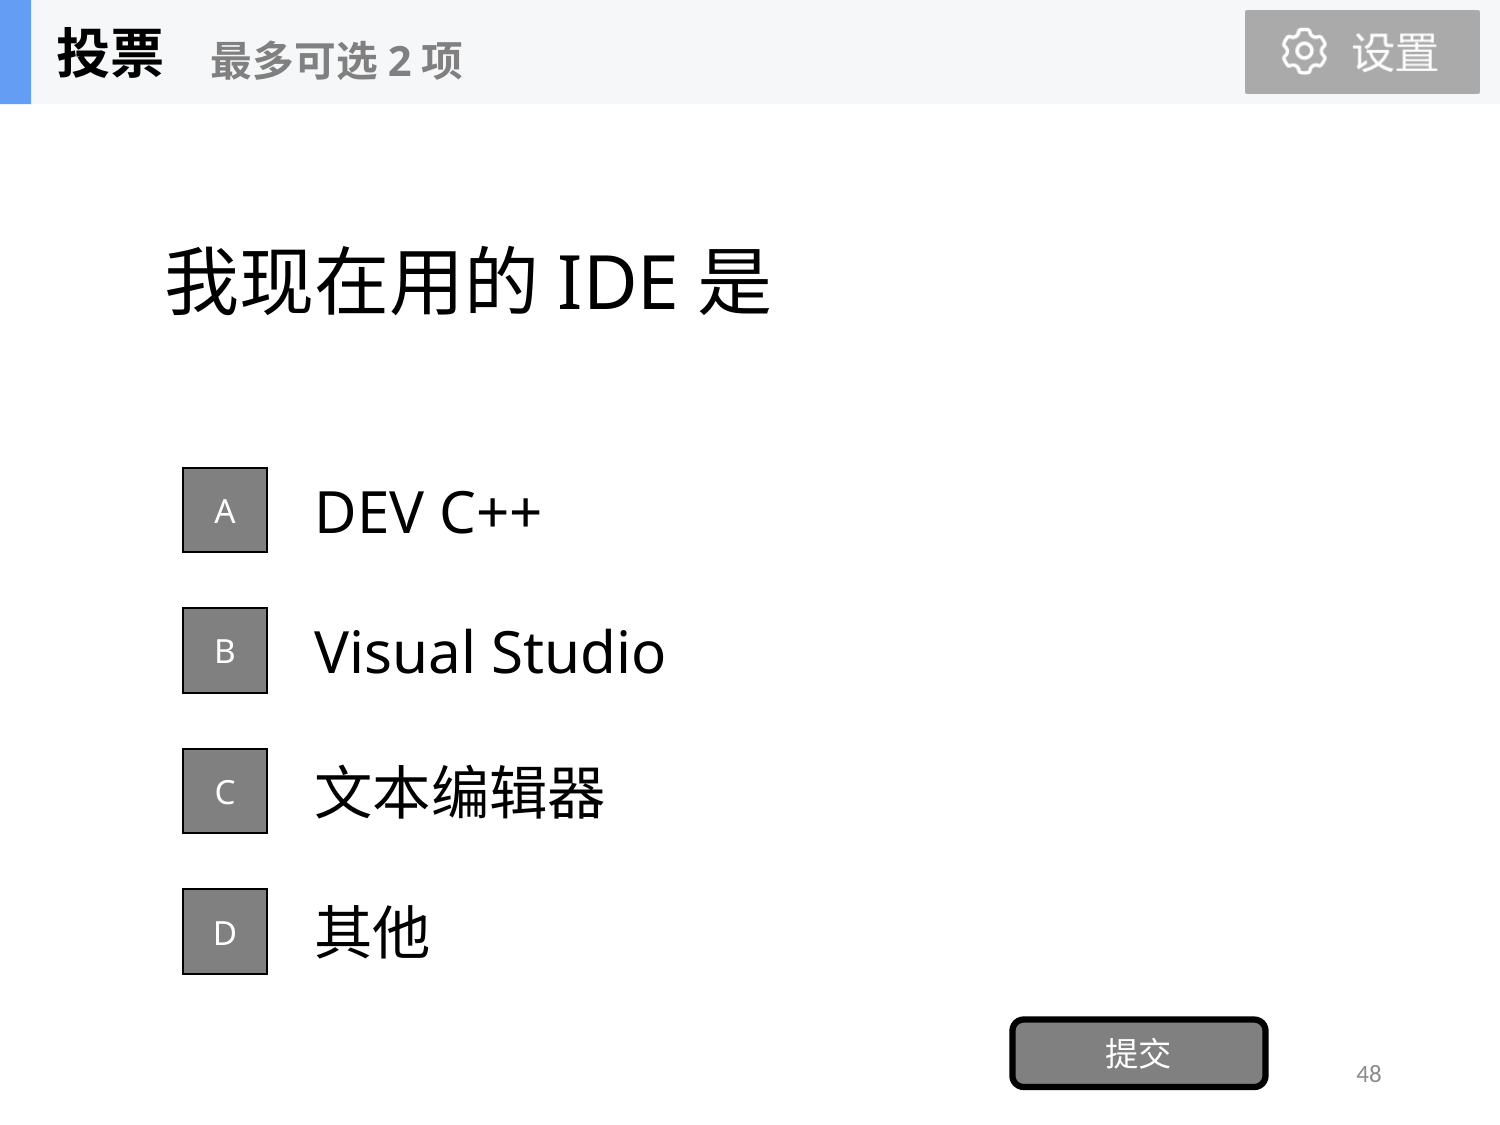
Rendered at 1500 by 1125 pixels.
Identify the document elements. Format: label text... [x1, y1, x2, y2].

picture [1245, 10, 1480, 94]
text_box 其他 [299, 878, 1350, 985]
text_box B [182, 607, 268, 694]
text_box 我现在用的IDE是 [149, 105, 1350, 456]
text_box A [182, 467, 268, 553]
text_box D [182, 888, 268, 975]
text_box 提交 [1011, 1018, 1267, 1089]
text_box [0, 0, 1500, 105]
text_box 文本编辑器 [299, 738, 1350, 844]
text_box C [182, 748, 268, 834]
text_box DEV C++ [299, 456, 1350, 563]
text_box Visual Studio [299, 597, 1350, 703]
slide_number 48 [1059, 1042, 1397, 1103]
